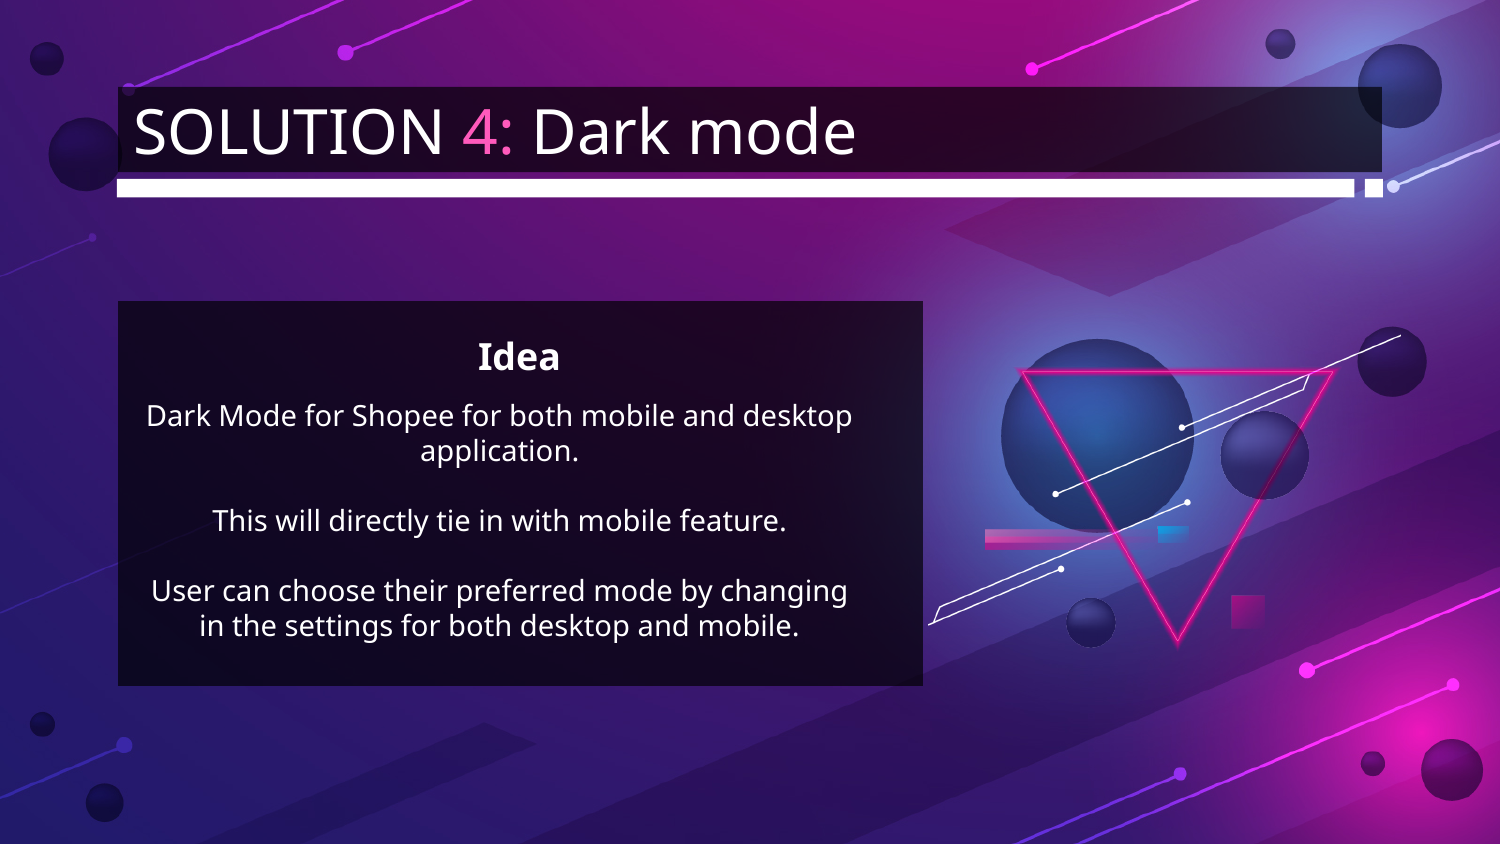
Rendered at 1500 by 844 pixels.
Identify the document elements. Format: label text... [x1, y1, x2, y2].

text_box Idea [193, 316, 846, 395]
title SOLUTION 4: Dark mode [118, 86, 1382, 173]
picture [0, 0, 1500, 844]
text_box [116, 178, 1384, 198]
subtitle Dark Mode for Shopee for both mobile and desktop application. This will directly tie in with mobile feature. User can choose their preferred mode by changing in the settings for both desktop and mobile. [128, 382, 912, 580]
